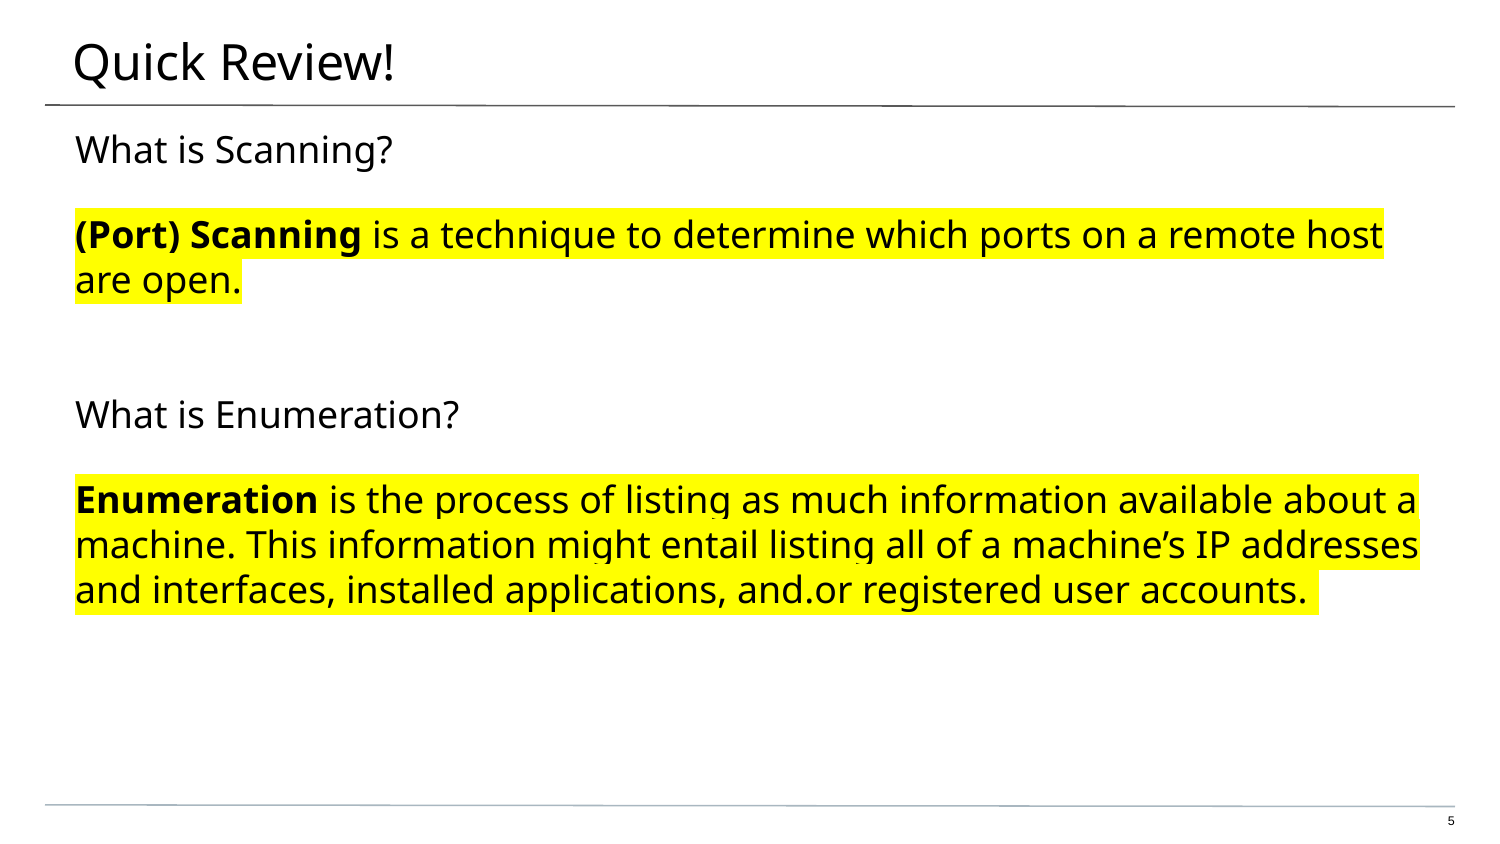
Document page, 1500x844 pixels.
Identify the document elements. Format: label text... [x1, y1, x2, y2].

list Enumeration is the process of listing as much information available about a machine. This information might entail listing all of a machine’s IP addresses and interfaces, installed applications, and.or registered user accounts. [0, 476, 1500, 731]
title Quick Review! [0, 0, 1500, 88]
slide_number ‹#› [1412, 813, 1455, 831]
subtitle What is Scanning? [0, 110, 1500, 171]
list (Port) Scanning is a technique to determine which ports on a remote host are open. [0, 210, 1500, 376]
subtitle What is Enumeration? [0, 376, 1500, 437]
